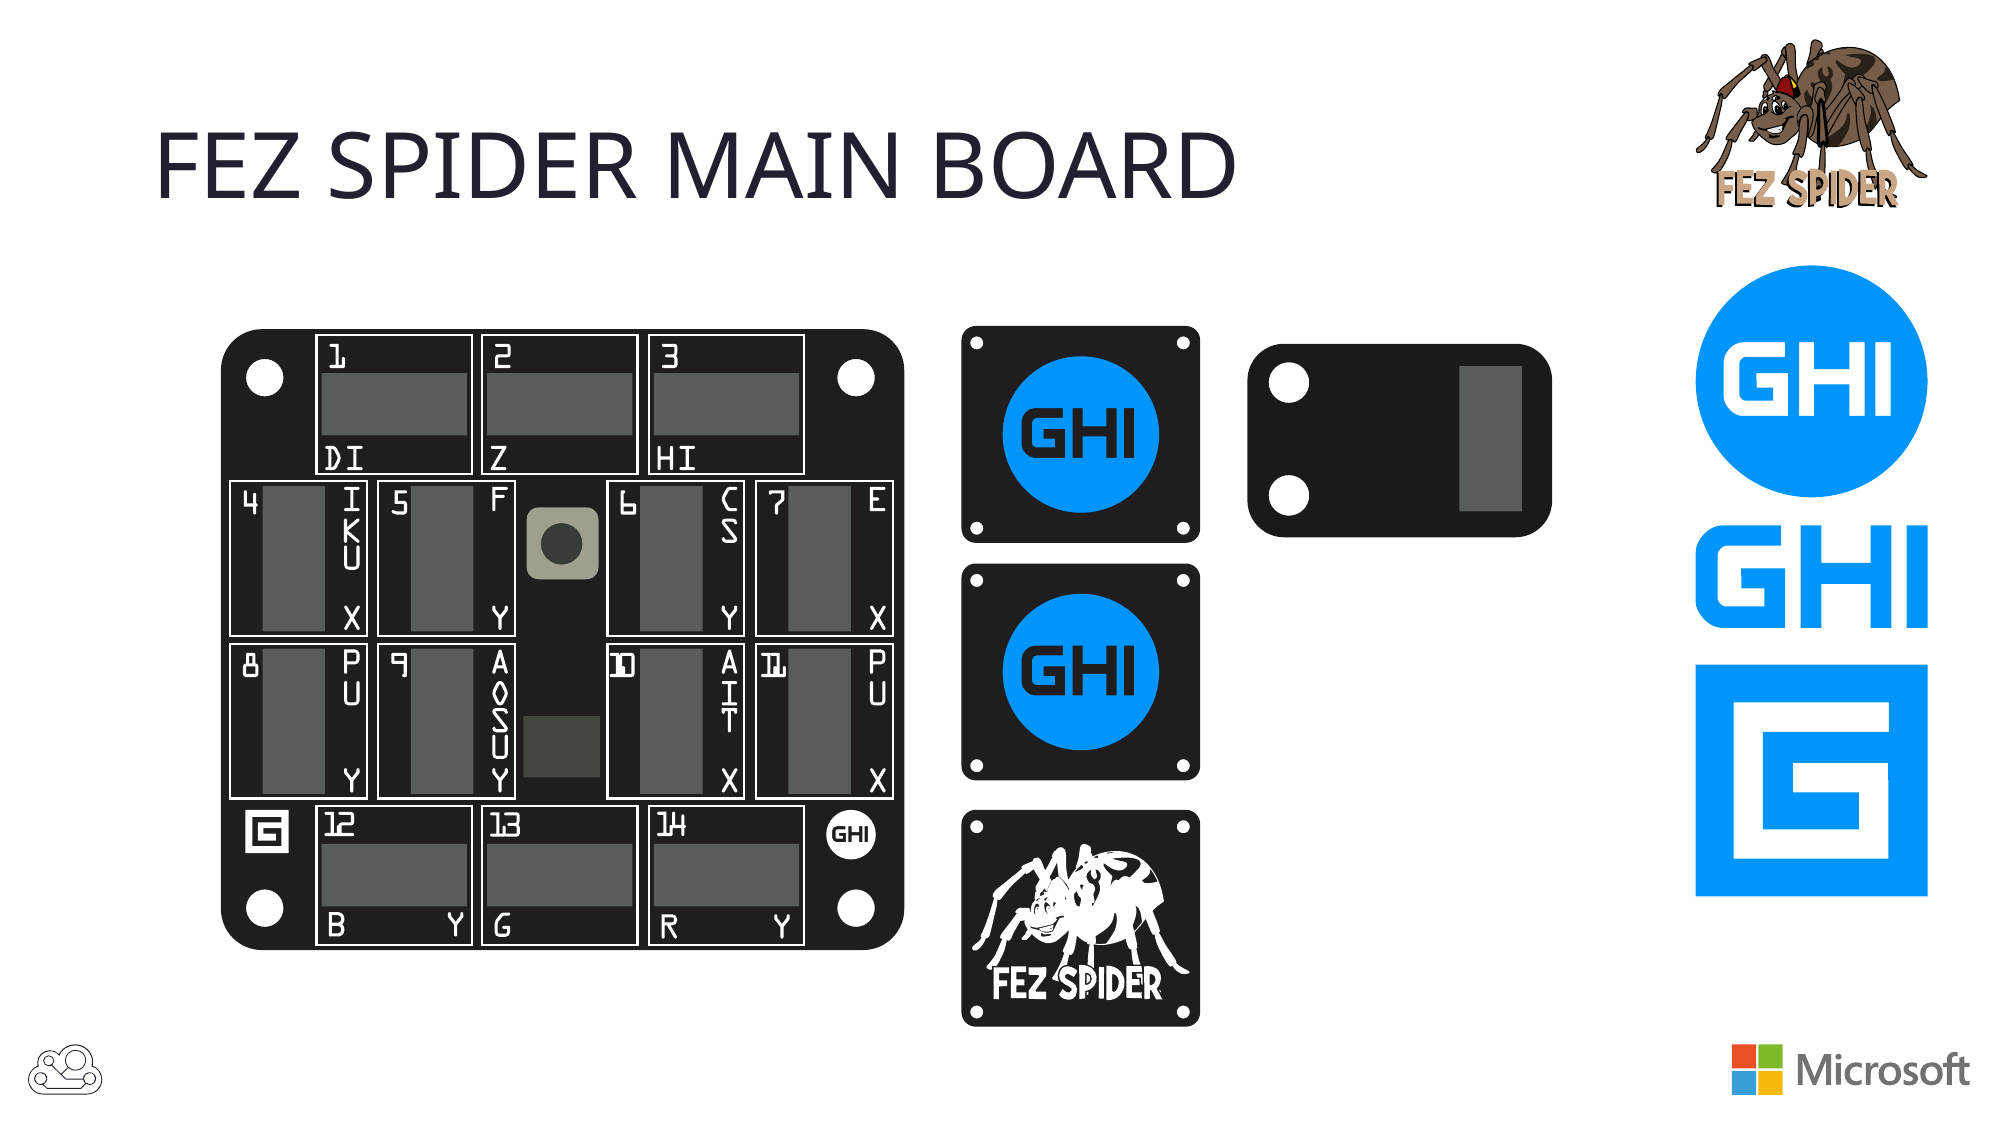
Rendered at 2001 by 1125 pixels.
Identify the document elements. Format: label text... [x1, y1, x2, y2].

text_box [1133, 324, 1202, 544]
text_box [961, 809, 1201, 1027]
text_box [1133, 374, 1161, 495]
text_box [1247, 343, 1553, 538]
picture [304, 274, 1133, 1055]
text_box [1694, 524, 1787, 629]
text_box [1695, 664, 1929, 897]
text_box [961, 563, 1201, 781]
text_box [220, 329, 905, 950]
text_box [1906, 524, 1929, 629]
text_box [1800, 524, 1892, 629]
text_box [1694, 264, 1929, 499]
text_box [1695, 17, 1928, 213]
title FEZ SPIDER MAIN BOARD [137, 59, 1863, 278]
